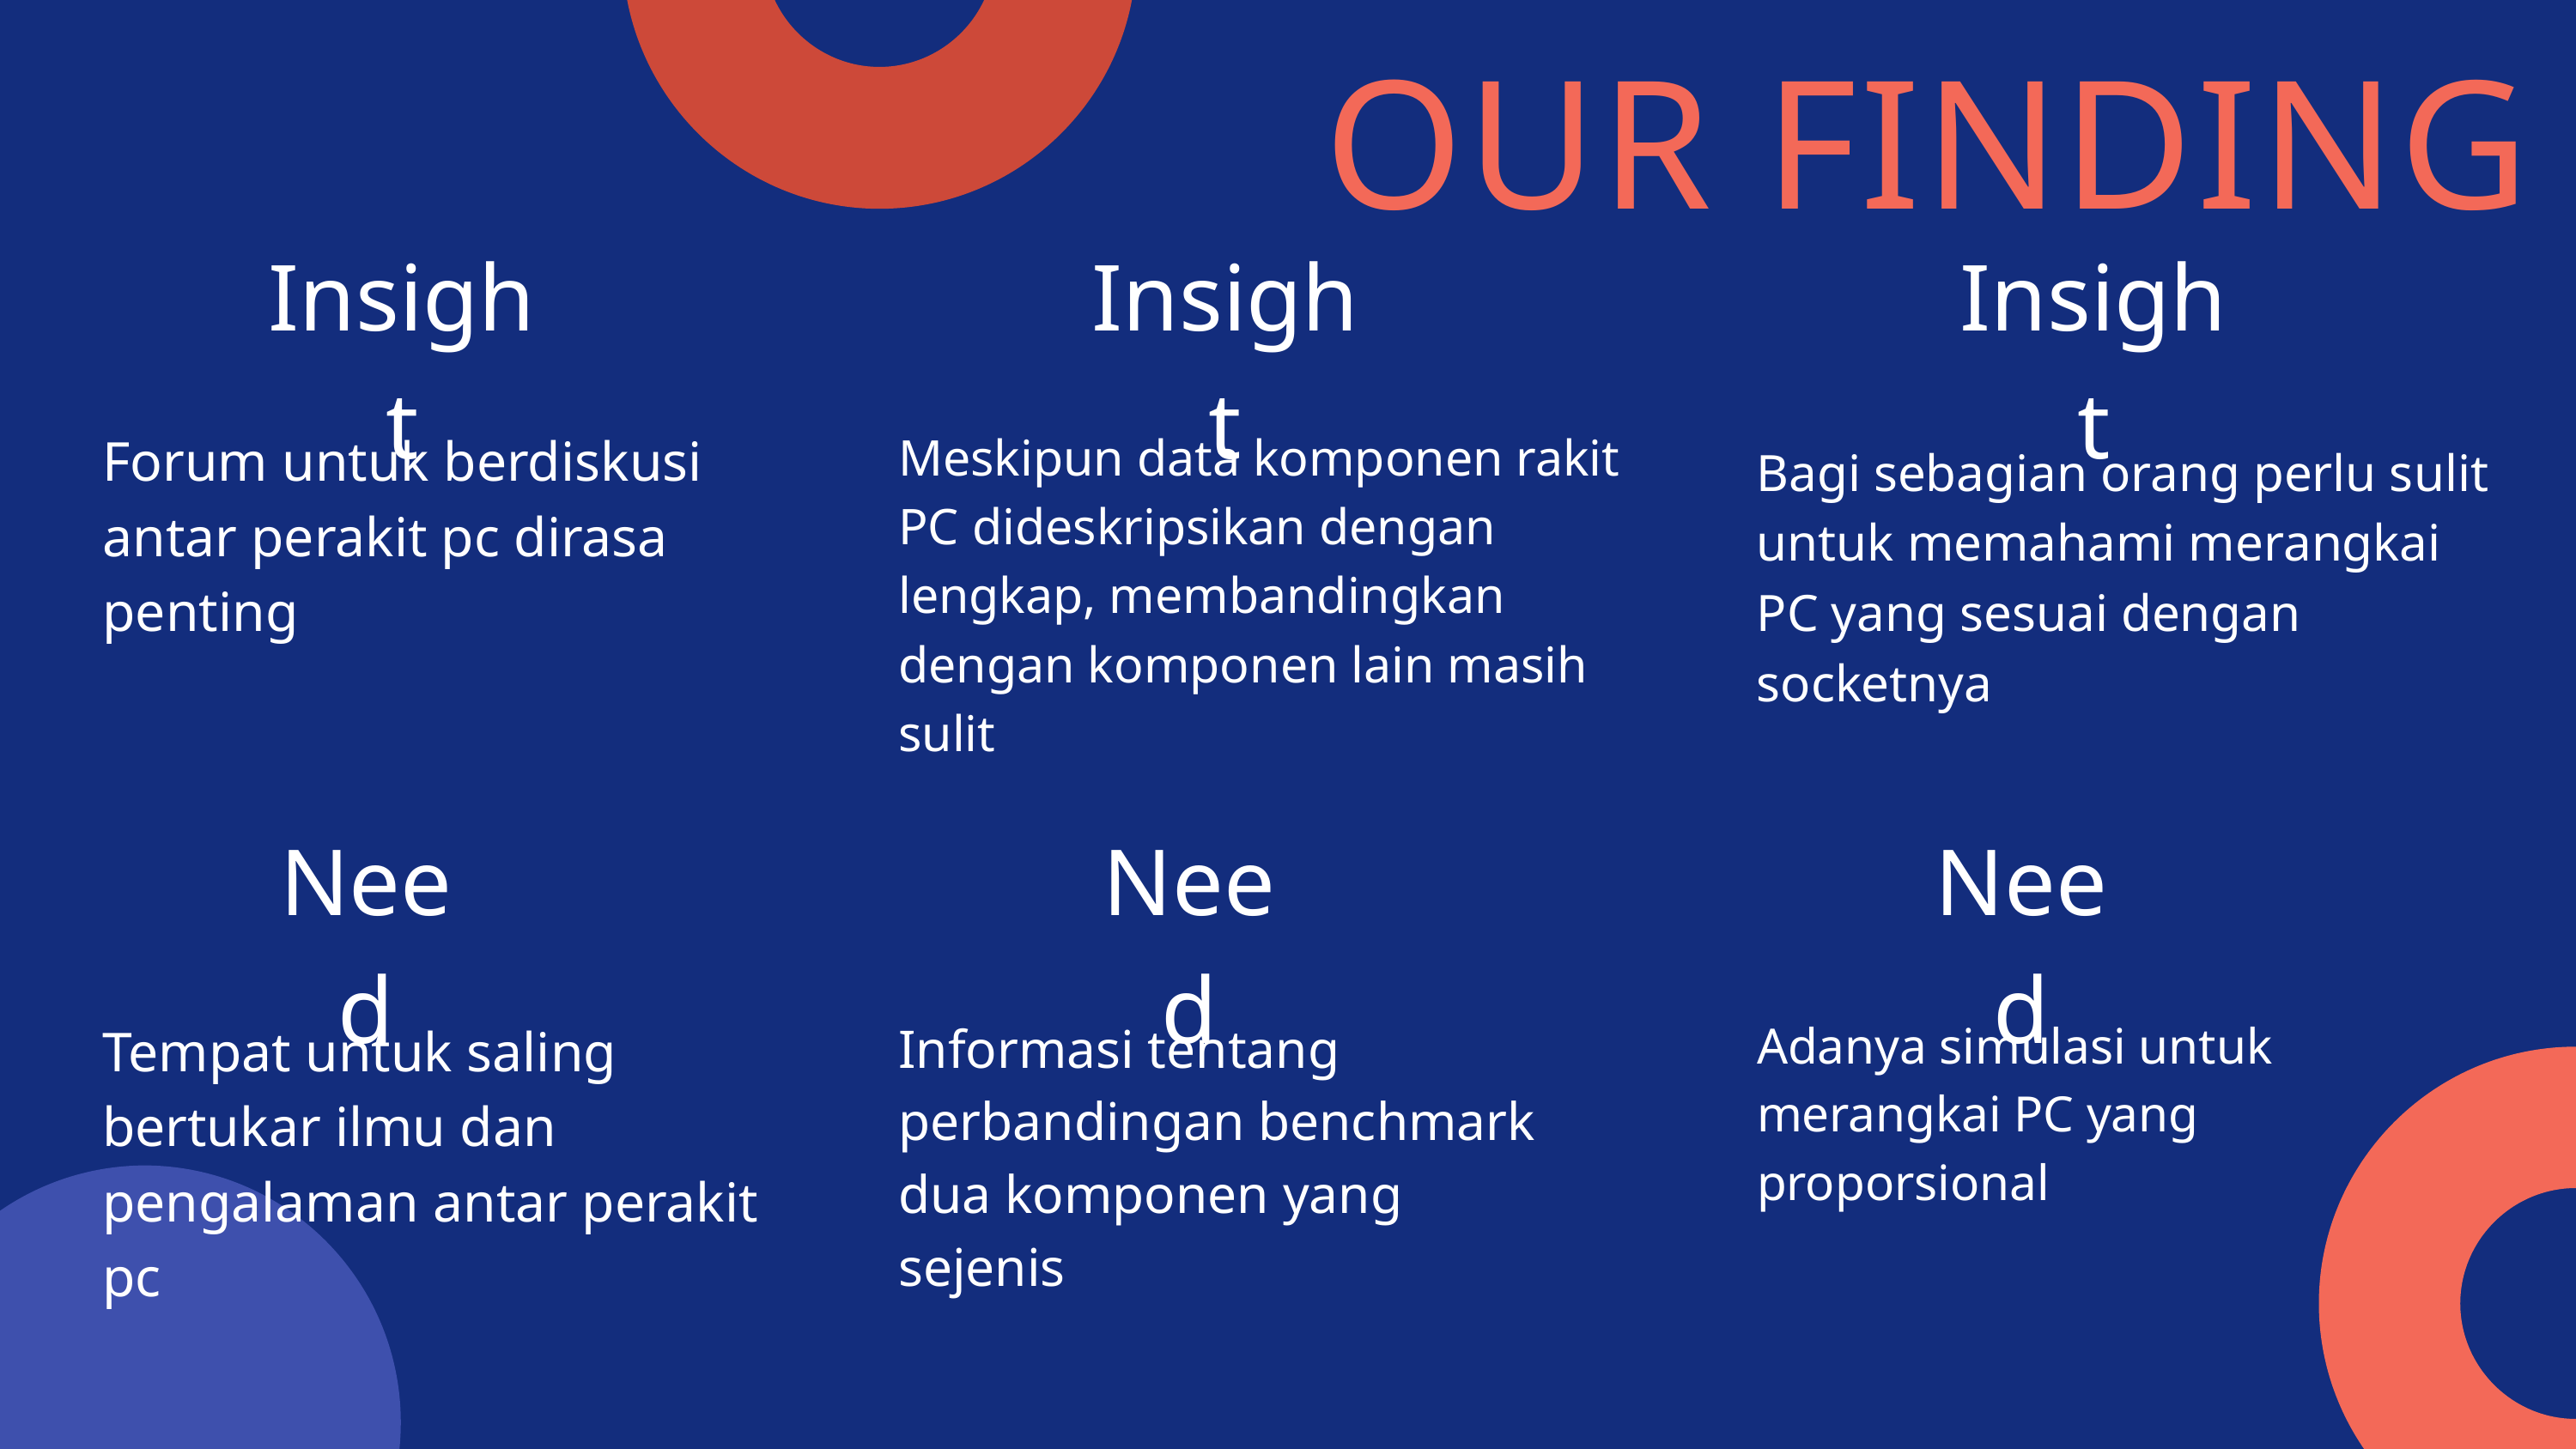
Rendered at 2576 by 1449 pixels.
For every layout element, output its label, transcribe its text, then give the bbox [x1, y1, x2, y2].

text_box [1324, 0, 2576, 237]
text_box Insight [1945, 246, 2242, 431]
text_box Need [253, 805, 479, 1062]
text_box Need [1908, 805, 2134, 1005]
text_box Insight [253, 221, 550, 416]
text_box Forum untuk berdiskusi antar perakit pc dirasa penting [102, 416, 731, 643]
text_box Adanya simulasi untuk merangkai PC yang proporsional [1756, 1005, 2312, 1210]
text_box Bagi sebagian orang perlu sulit untuk memahami merangkai PC yang sesuai dengan socketnya [1756, 431, 2511, 712]
text_box Tempat untuk saling bertukar ilmu dan pengalaman antar perakit pc [102, 1007, 778, 1308]
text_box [2318, 1046, 2576, 1449]
text_box Meskipun data komponen rakit PC dideskripsikan dengan lengkap, membandingkan dengan komponen lain masih sulit [898, 416, 1678, 761]
text_box Informasi tentang perbandingan benchmark dua komponen yang sejenis [898, 1005, 1558, 1297]
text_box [0, 1165, 403, 1449]
text_box Need [1077, 805, 1303, 1062]
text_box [622, 0, 1138, 209]
text_box Insight [1077, 221, 1374, 416]
